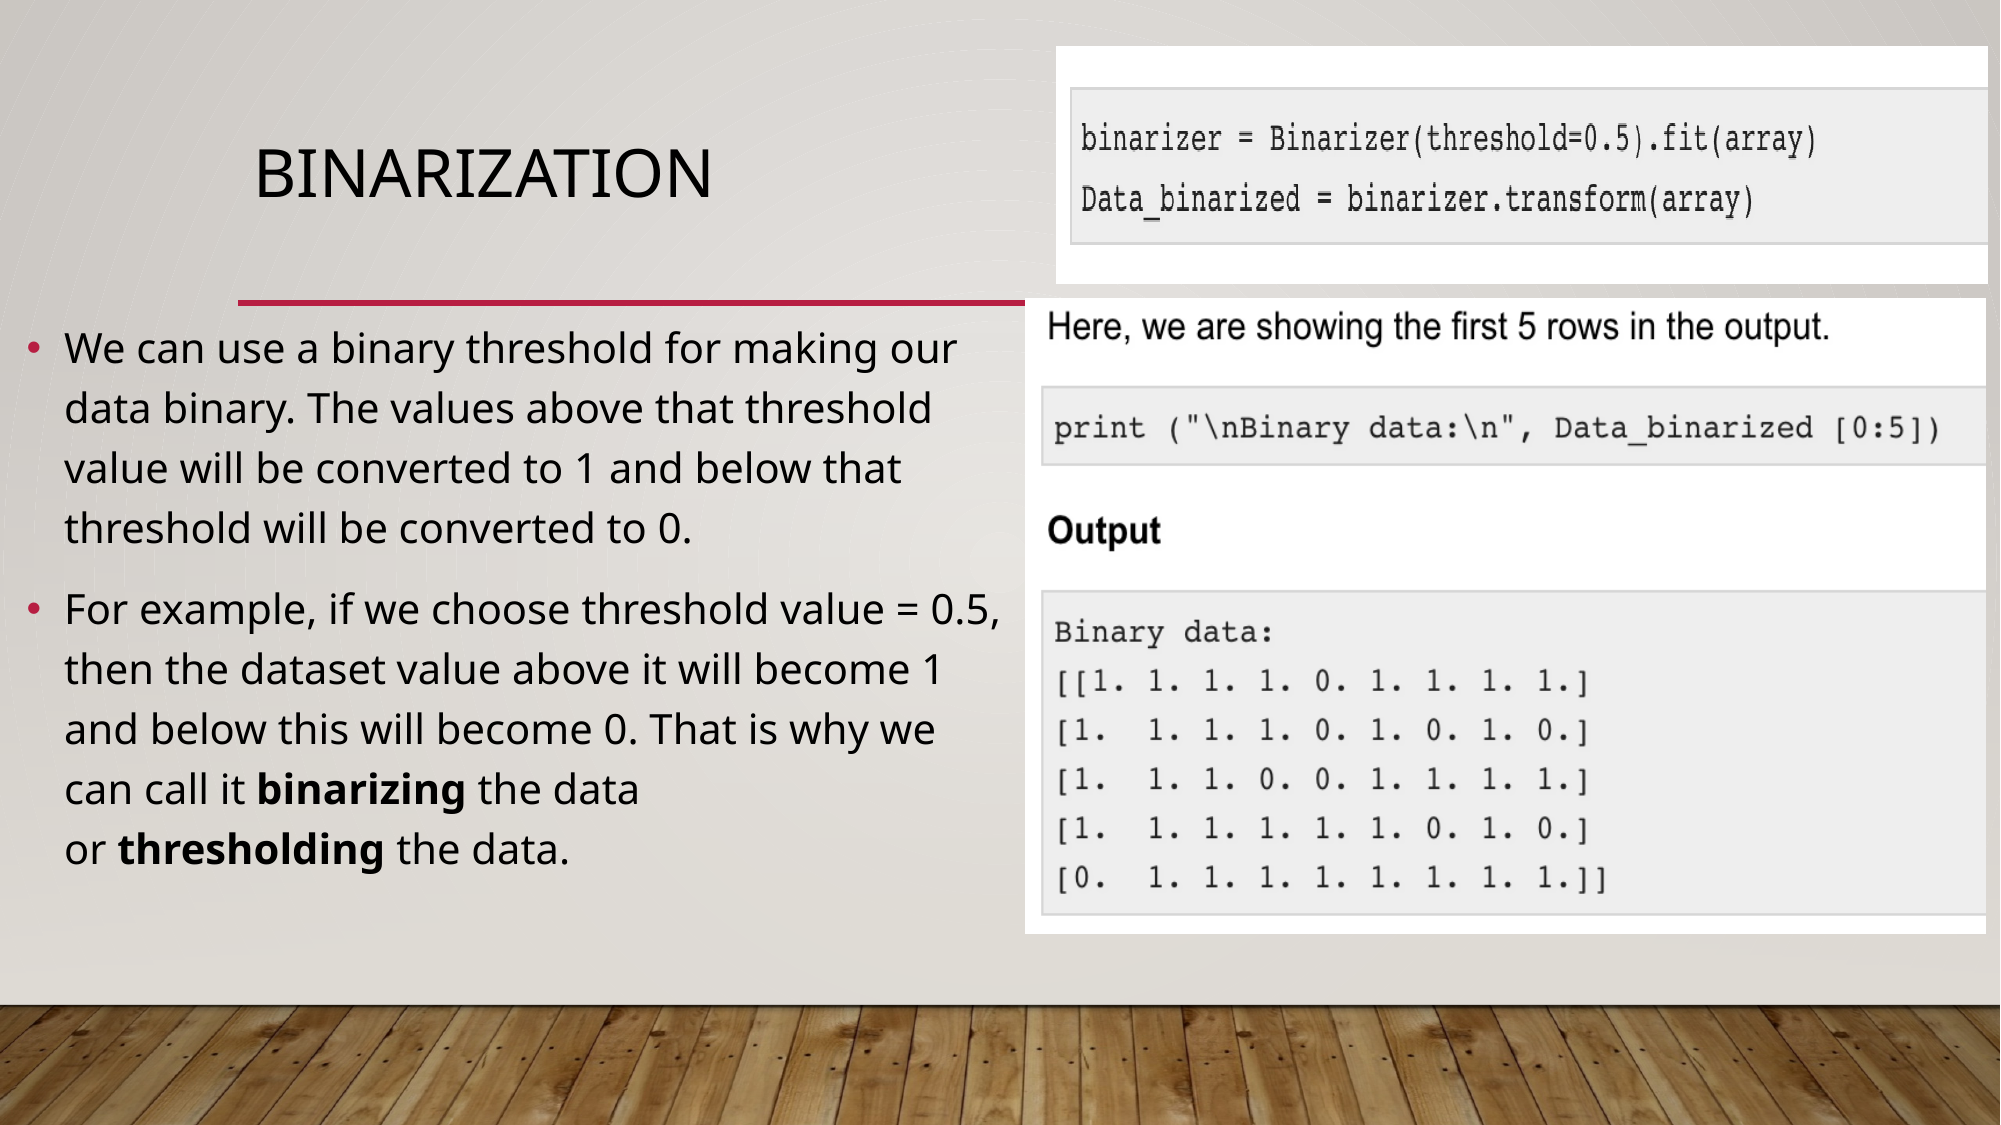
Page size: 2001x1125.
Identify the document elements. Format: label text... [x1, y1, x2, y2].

list We can use a binary threshold for making our data binary. The values above that threshold value will be converted to 1 and below that threshold will be converted to 0. For example, if we choose threshold value = 0.5, then the dataset value above it will become 1 and below this will become 0. That is why we can call it binarizing the data or thresholding the data. [11, 304, 1028, 968]
picture [1025, 297, 1986, 934]
picture [0, 1005, 2000, 1125]
title Binarization [238, 131, 1814, 304]
picture [1055, 45, 1988, 285]
